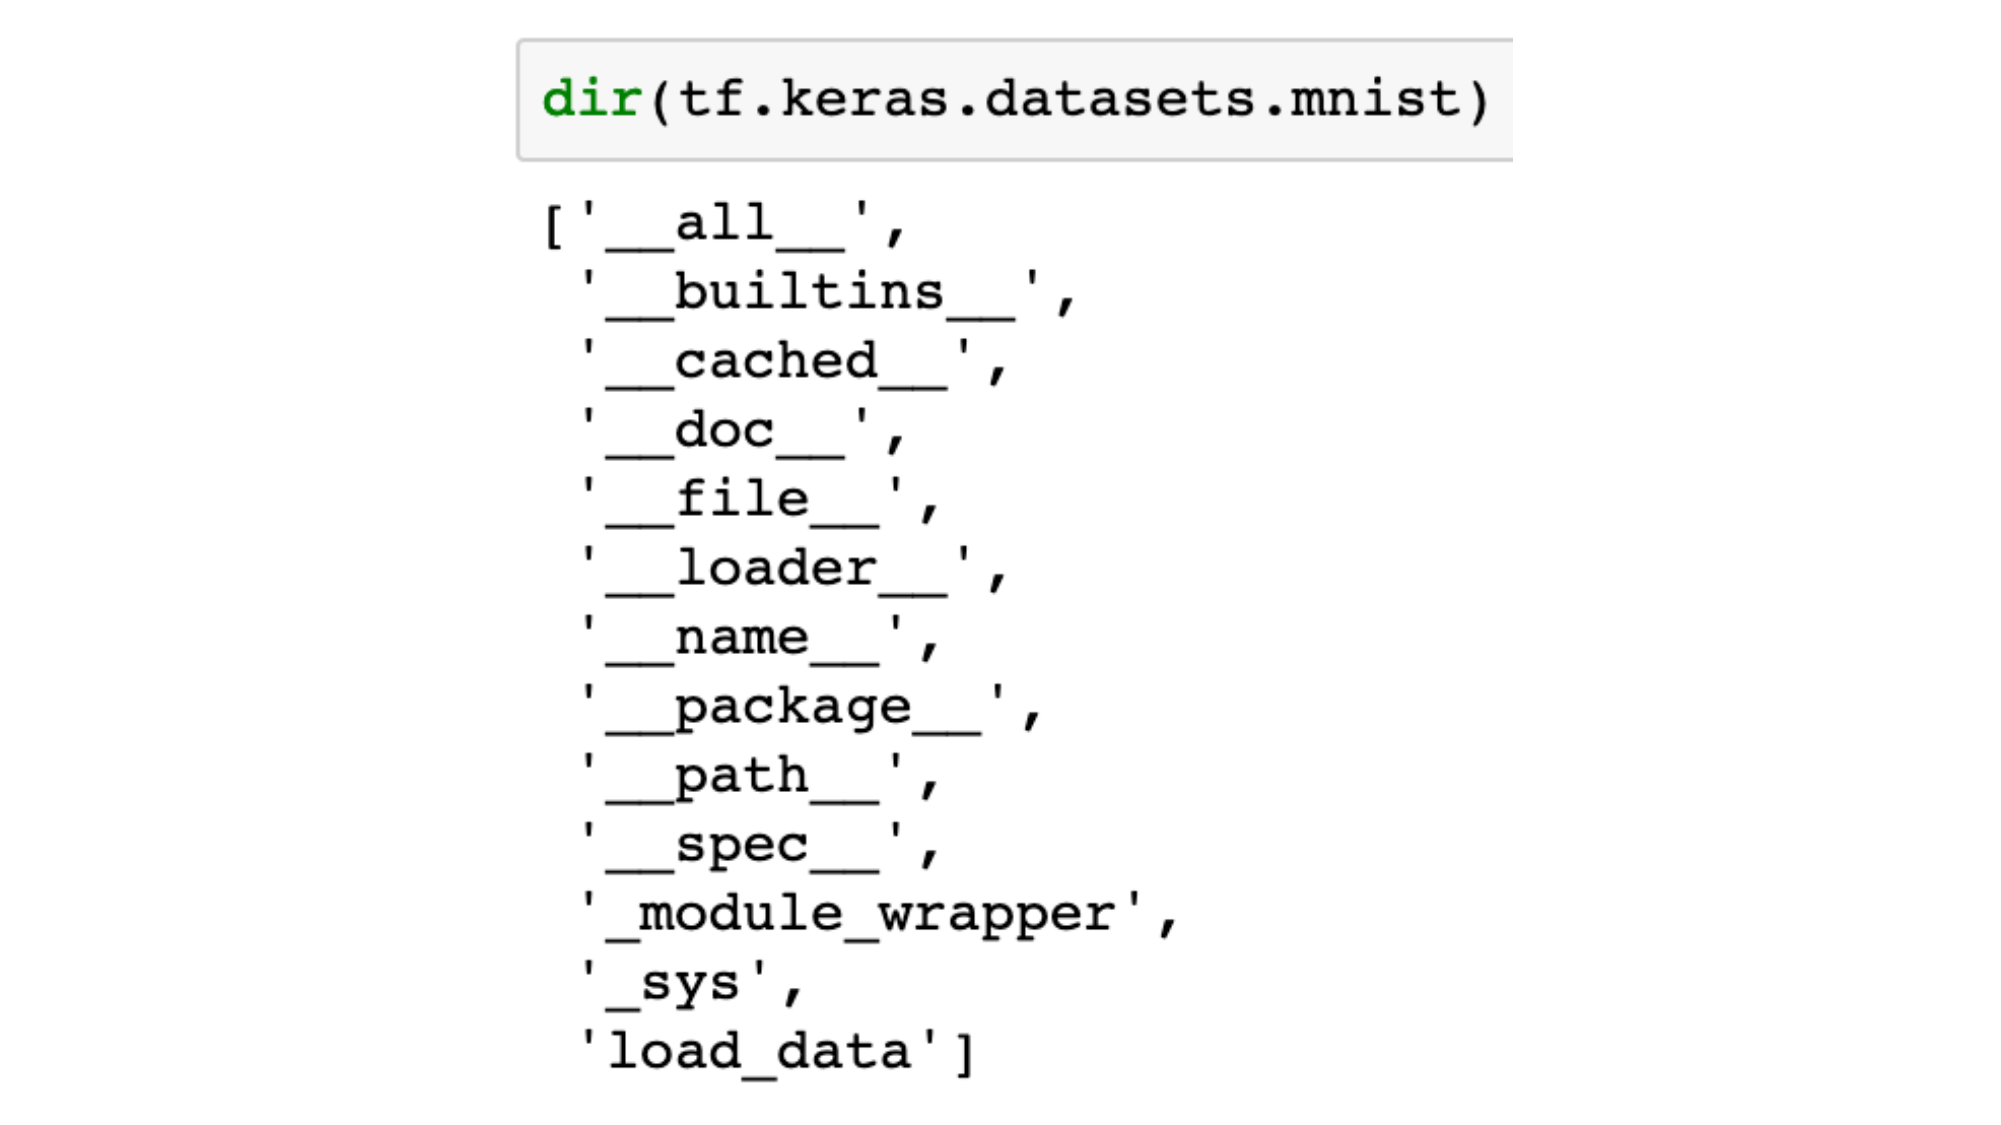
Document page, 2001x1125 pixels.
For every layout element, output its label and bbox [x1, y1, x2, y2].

picture [486, 4, 1514, 1121]
